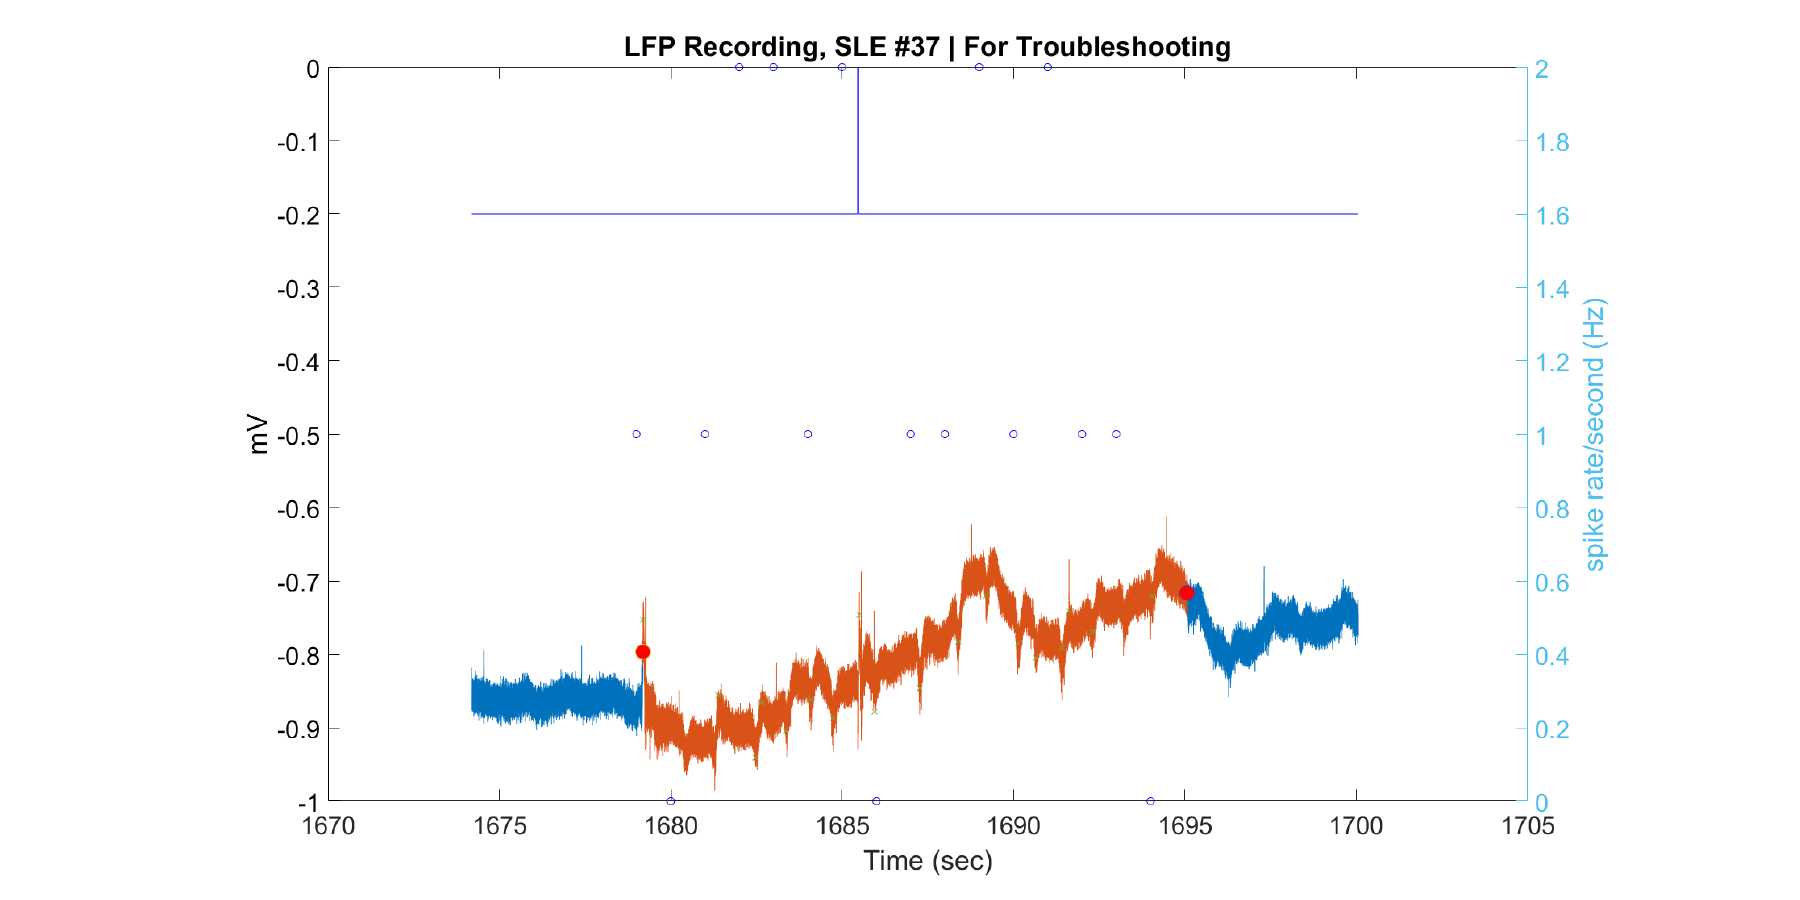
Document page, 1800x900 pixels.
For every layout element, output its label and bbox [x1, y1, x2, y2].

picture [126, 0, 1674, 900]
